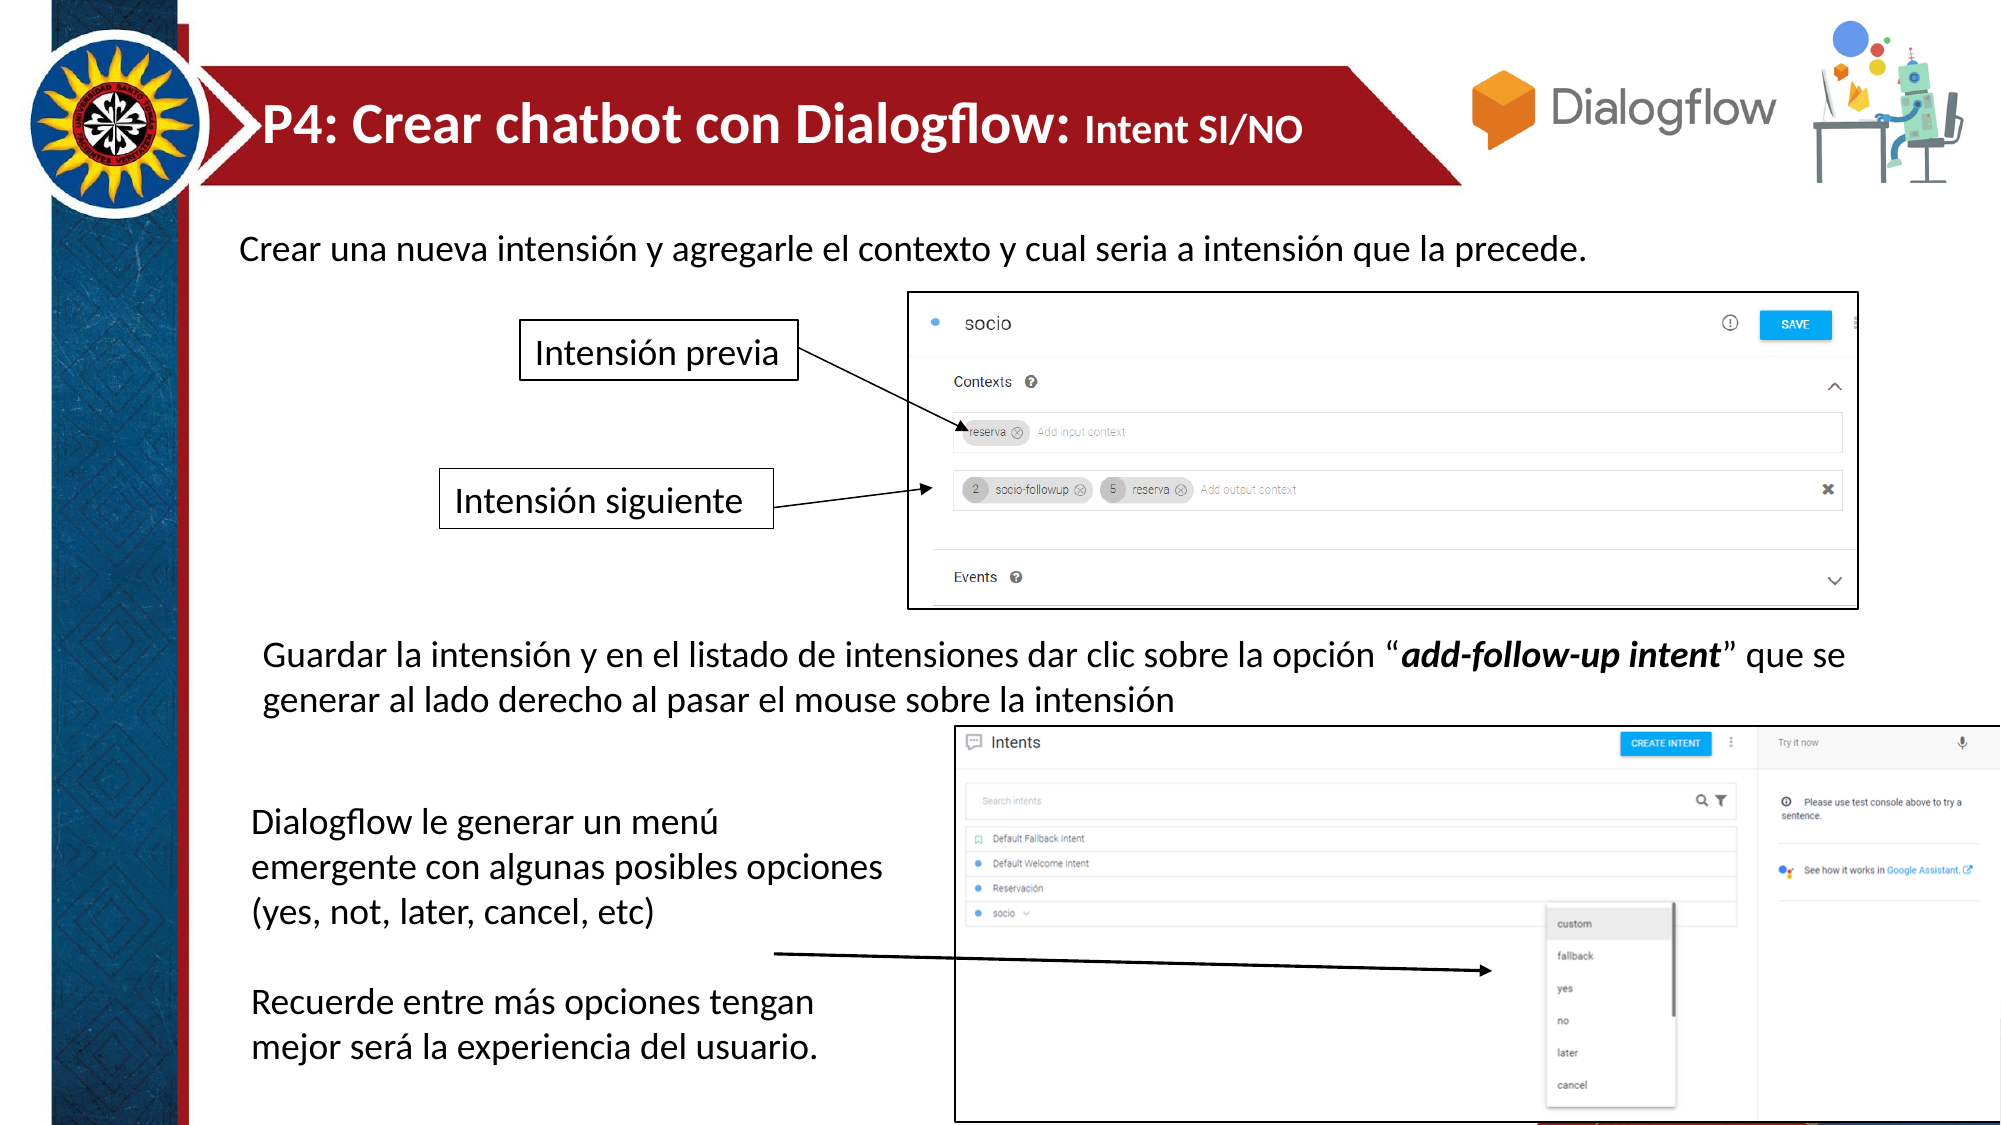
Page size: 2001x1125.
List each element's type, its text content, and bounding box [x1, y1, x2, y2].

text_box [773, 487, 933, 508]
text_box Crear una nueva intensión y agregarle el contexto y cual seria a intensión que la precede. [224, 216, 1939, 277]
text_box Dialogflow le generar un menú emergente con algunas posibles opciones (yes, not, later, cancel, etc) Recuerde entre más opciones tengan mejor será la experiencia del usuario. [236, 789, 909, 1075]
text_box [797, 347, 969, 432]
text_box Intensión previa [520, 320, 798, 381]
text_box Guardar la intensión y en el listado de intensiones dar clic sobre la opción “add-follow-up intent” que se generar al lado derecho al pasar el mouse sobre la intensión [247, 622, 1962, 728]
text_box P4: Crear chatbot con Dialogflow: Intent SI/NO [247, 78, 1457, 163]
picture [0, 0, 2001, 1125]
text_box Intensión siguiente [439, 468, 774, 529]
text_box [773, 953, 1493, 972]
